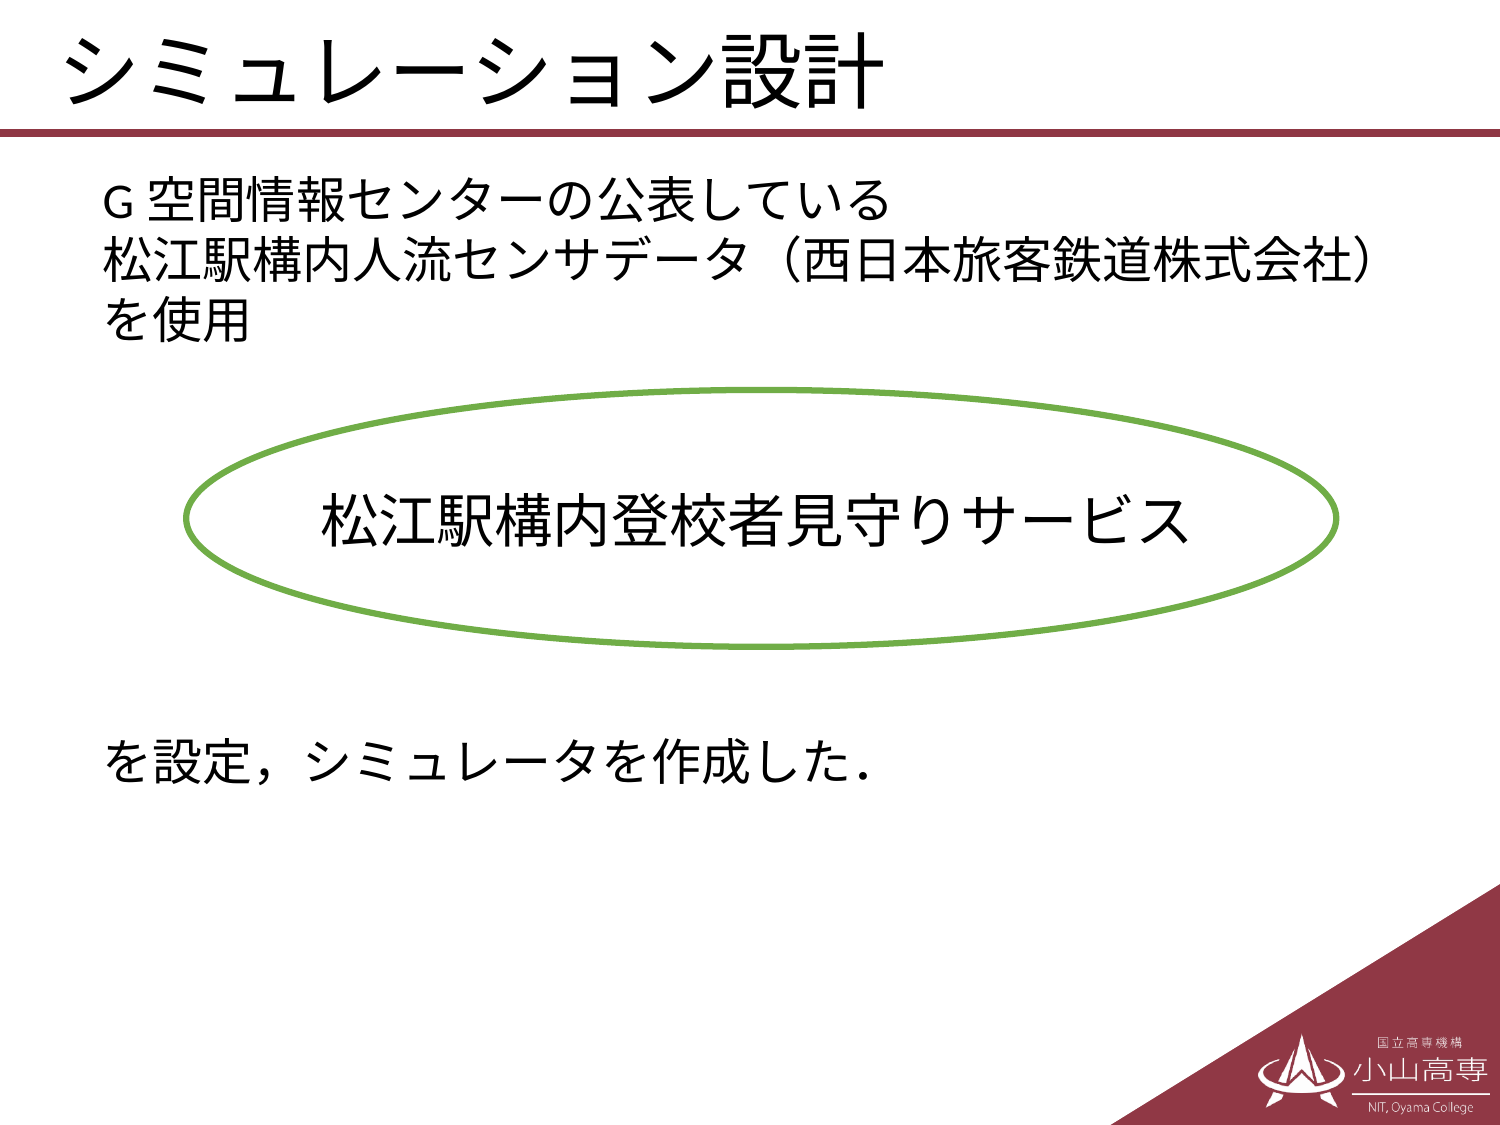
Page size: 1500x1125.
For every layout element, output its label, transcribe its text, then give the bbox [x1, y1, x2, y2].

text_box 松江駅構内登校者見守りサービス [305, 476, 1218, 562]
picture [0, 129, 1500, 137]
text_box [185, 388, 1338, 648]
text_box G空間情報センターの公表している 松江駅構内人流センサデータ（西日本旅客鉄道株式会社） を使用 [87, 160, 1435, 356]
title シミュレーション設計 [42, 20, 1294, 130]
picture [1112, 885, 1500, 1125]
text_box を設定，シミュレータを作成した． [87, 722, 881, 798]
